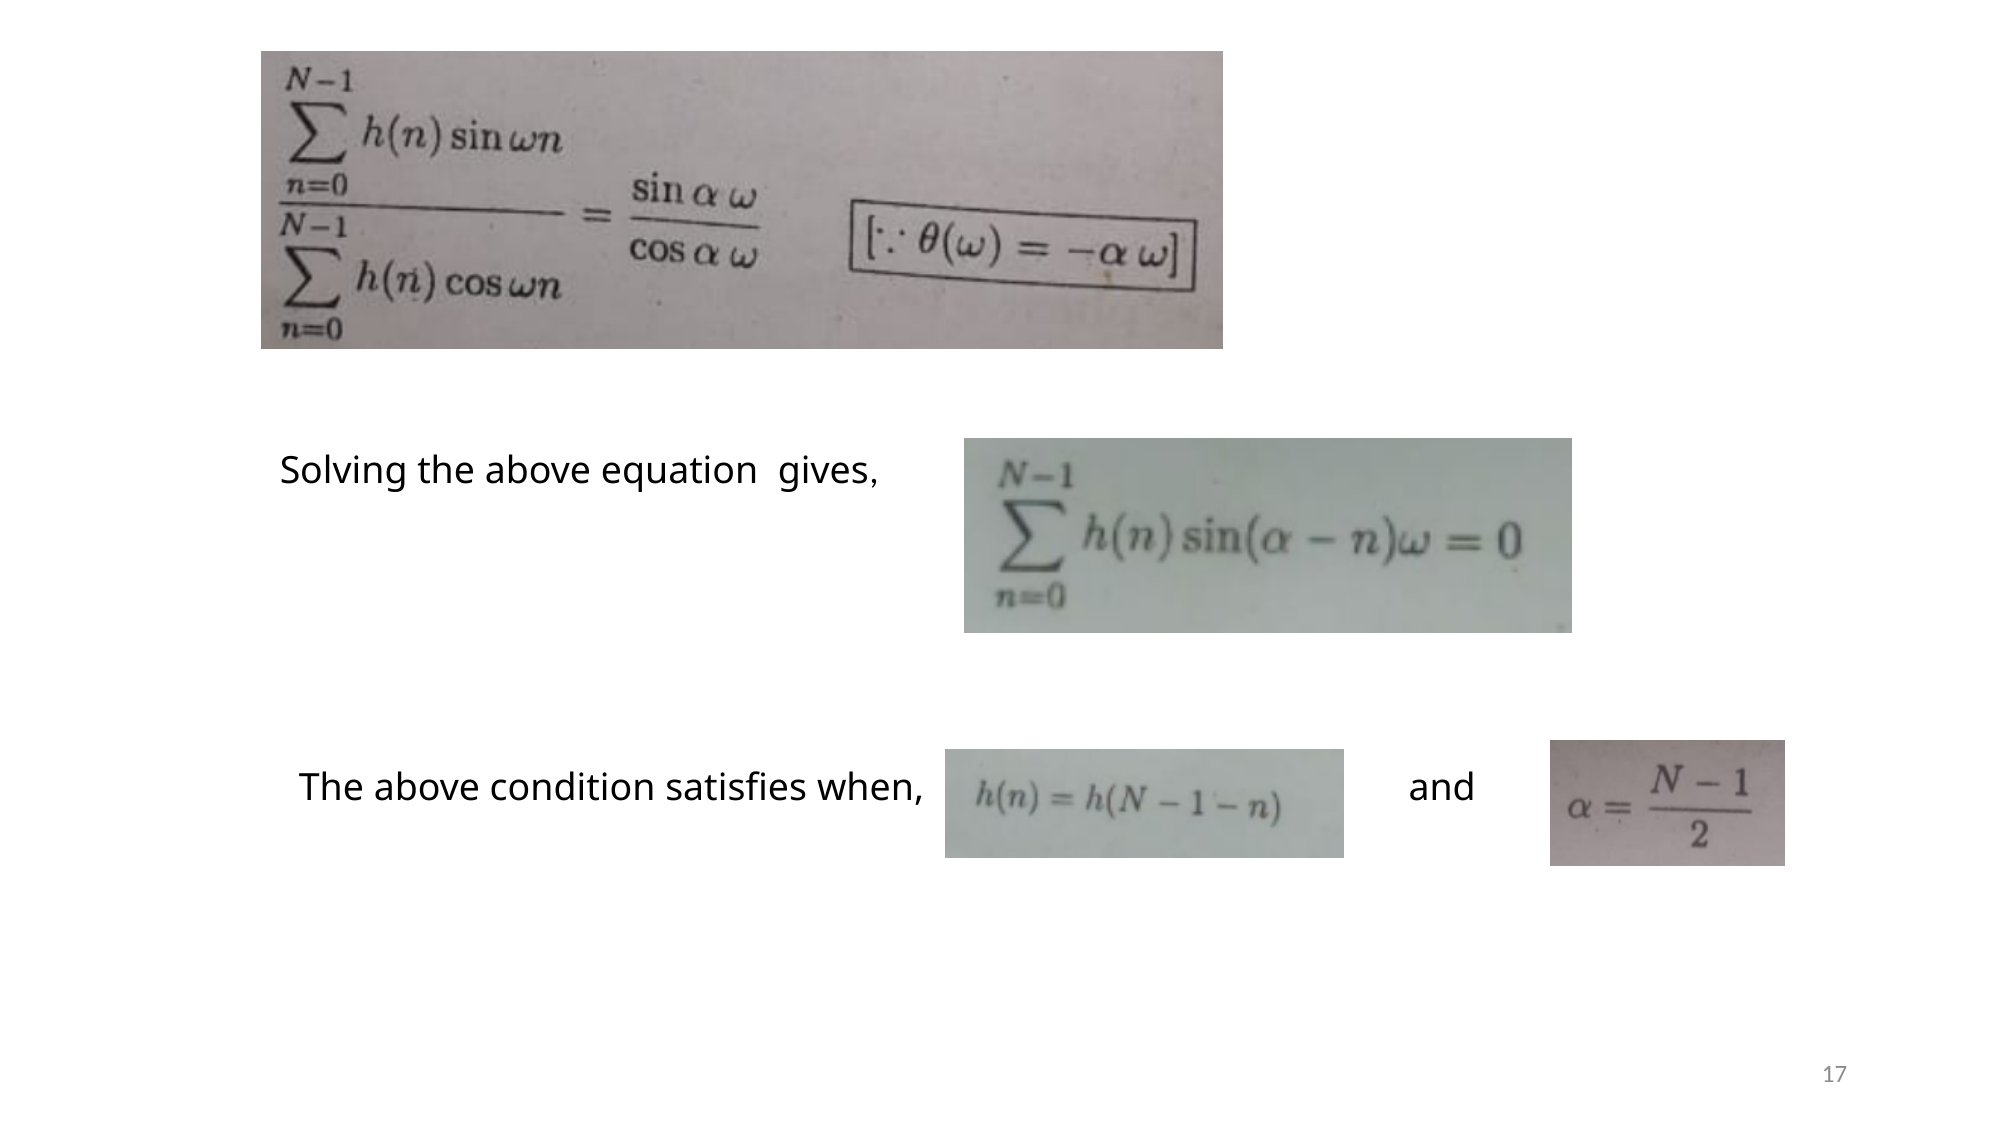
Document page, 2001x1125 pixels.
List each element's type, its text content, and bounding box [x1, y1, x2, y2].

text_box The above condition satisfies when, [284, 755, 940, 816]
picture [1550, 740, 1785, 867]
picture [260, 51, 1223, 349]
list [964, 438, 1572, 633]
text_box and [1393, 755, 1501, 816]
picture [945, 749, 1344, 858]
text_box Solving the above equation gives, [264, 438, 894, 499]
slide_number 17 [1412, 1042, 1863, 1103]
